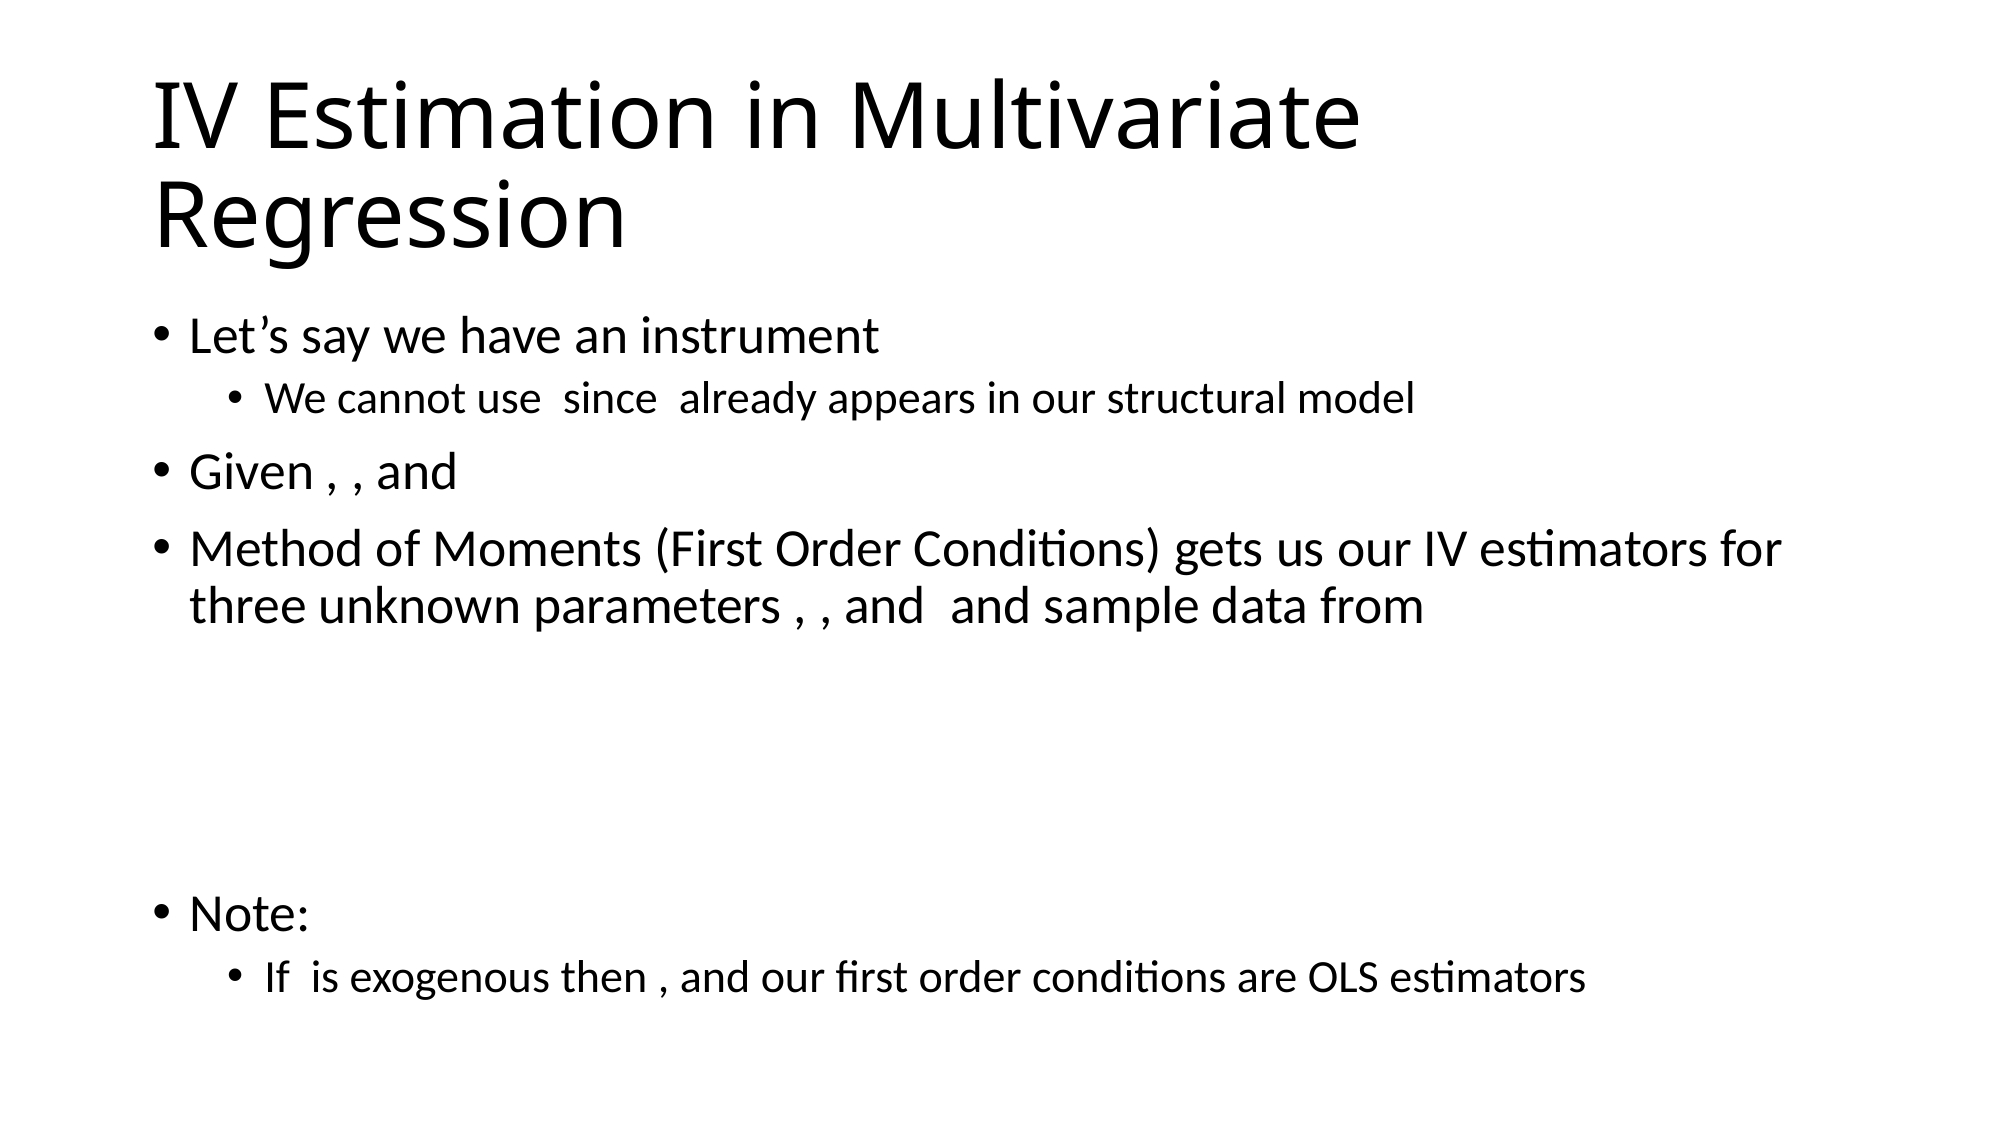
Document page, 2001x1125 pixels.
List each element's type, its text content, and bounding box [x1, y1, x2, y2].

title IV Estimation in Multivariate Regression [137, 59, 1863, 278]
